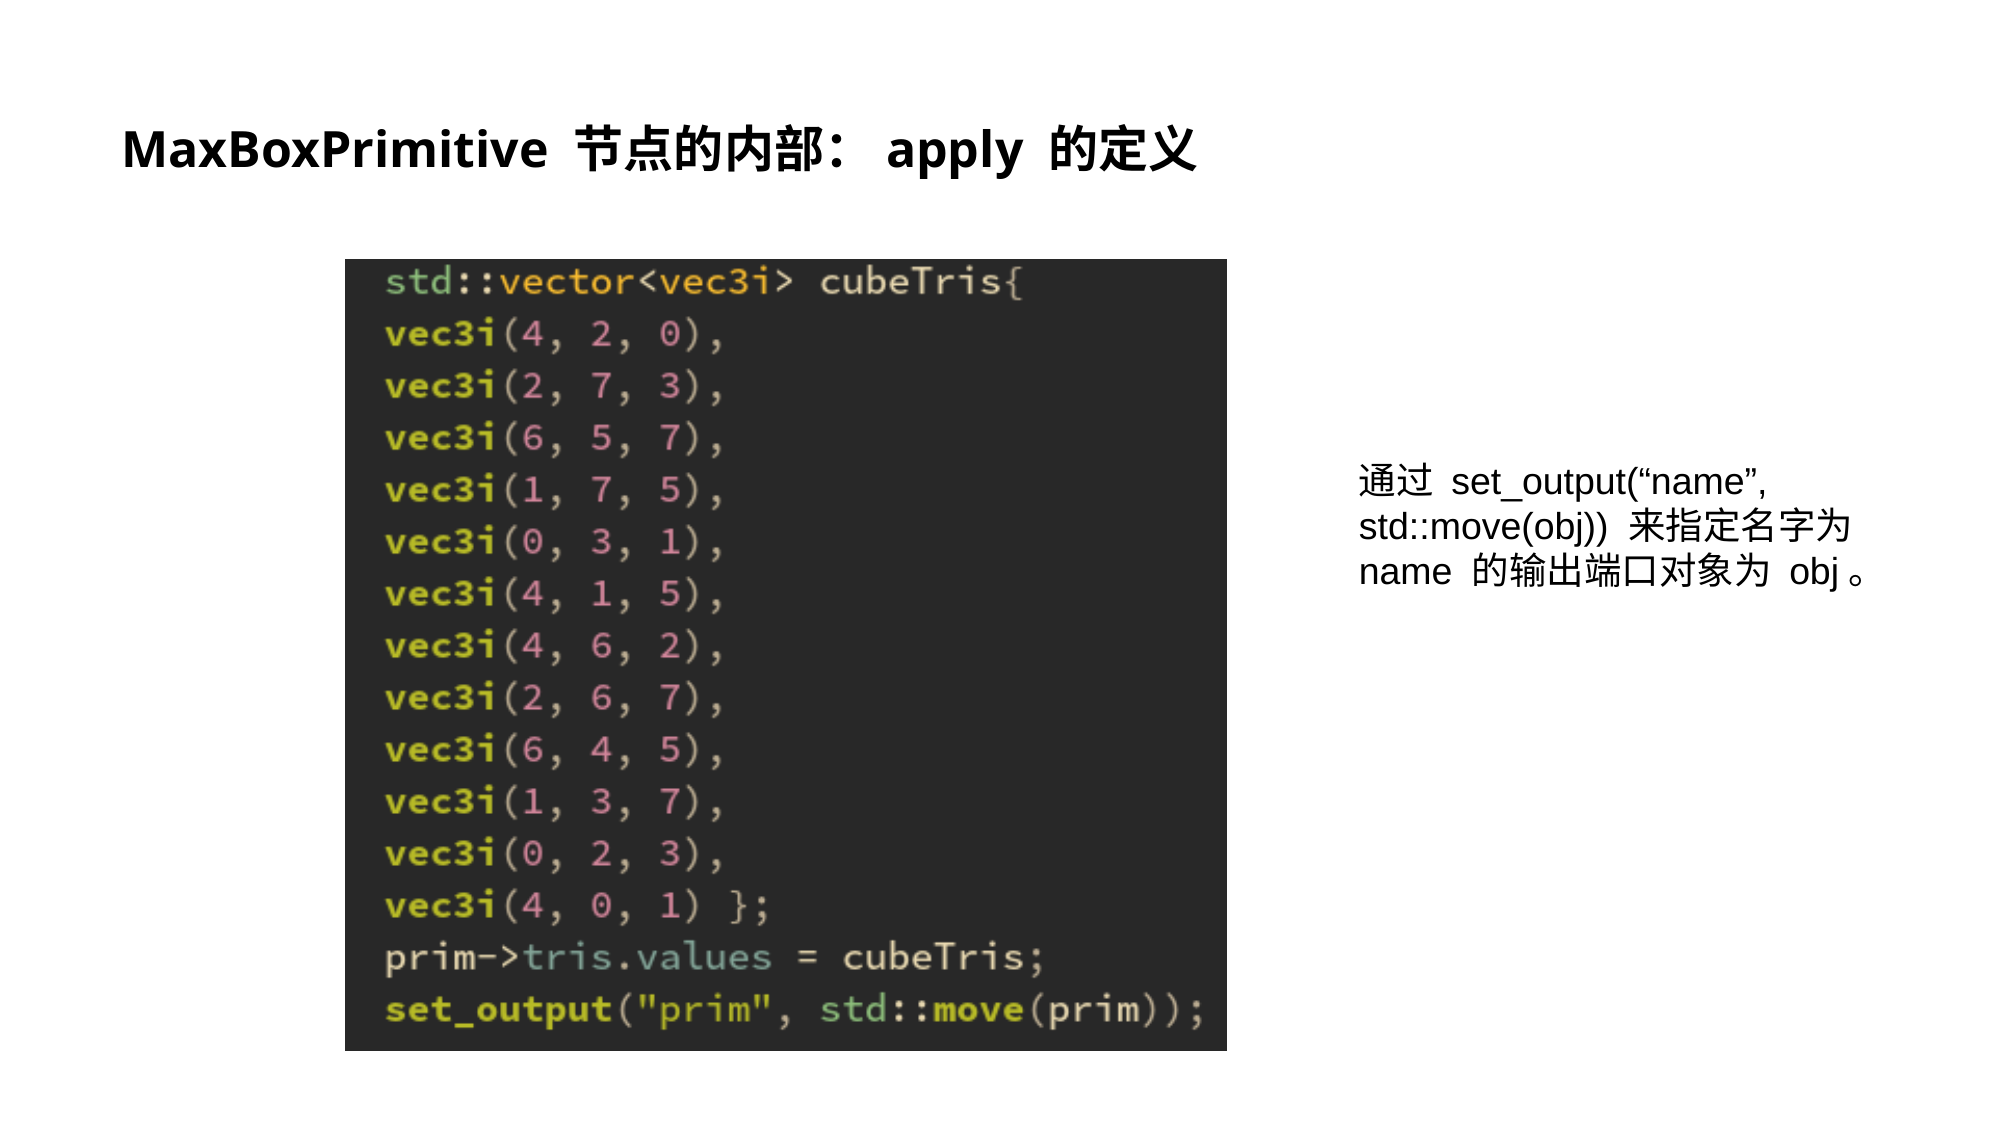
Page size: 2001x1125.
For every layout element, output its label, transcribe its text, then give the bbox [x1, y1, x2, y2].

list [345, 259, 1227, 1052]
text_box 通过 set_output(“name”, std::move(obj)) 来指定名字为 name 的输出端口对象为 obj。 [1344, 449, 1903, 599]
title MaxBoxPrimitive 节点的内部：apply 的定义 [106, 42, 1832, 260]
